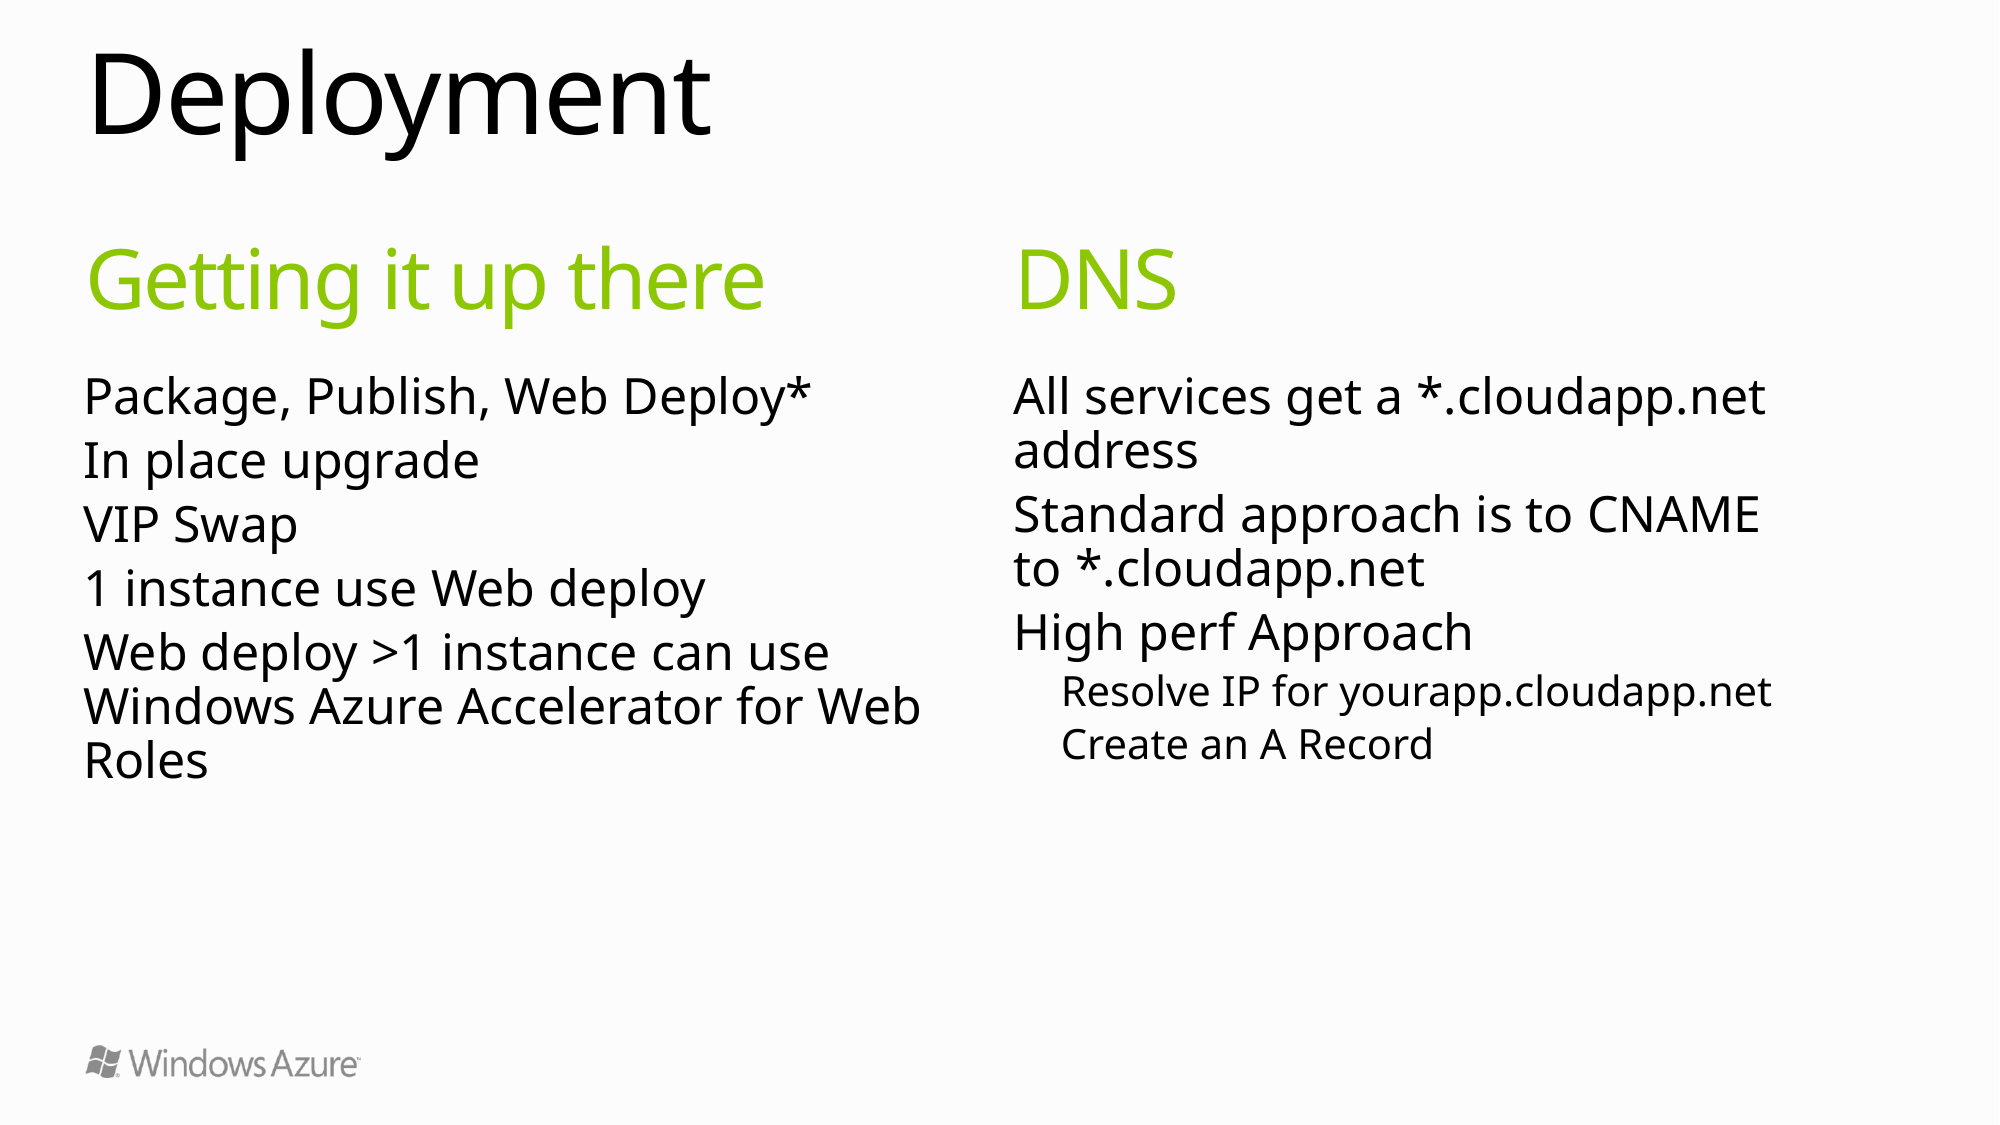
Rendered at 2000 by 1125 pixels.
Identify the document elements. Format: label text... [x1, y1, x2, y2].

list Getting it up there [85, 236, 986, 328]
list DNS [1014, 236, 1914, 328]
list Package, Publish, Web Deploy* In place upgrade VIP Swap 1 instance use Web deploy Web deploy >1 instance can use Windows Azure Accelerator for Web Roles [83, 371, 984, 802]
list All services get a *.cloudapp.net address Standard approach is to CNAME to *.cloudapp.net High perf Approach Resolve IP for yourapp.cloudapp.net Create an A Record [1014, 371, 1914, 726]
title Deployment [85, 37, 1914, 161]
